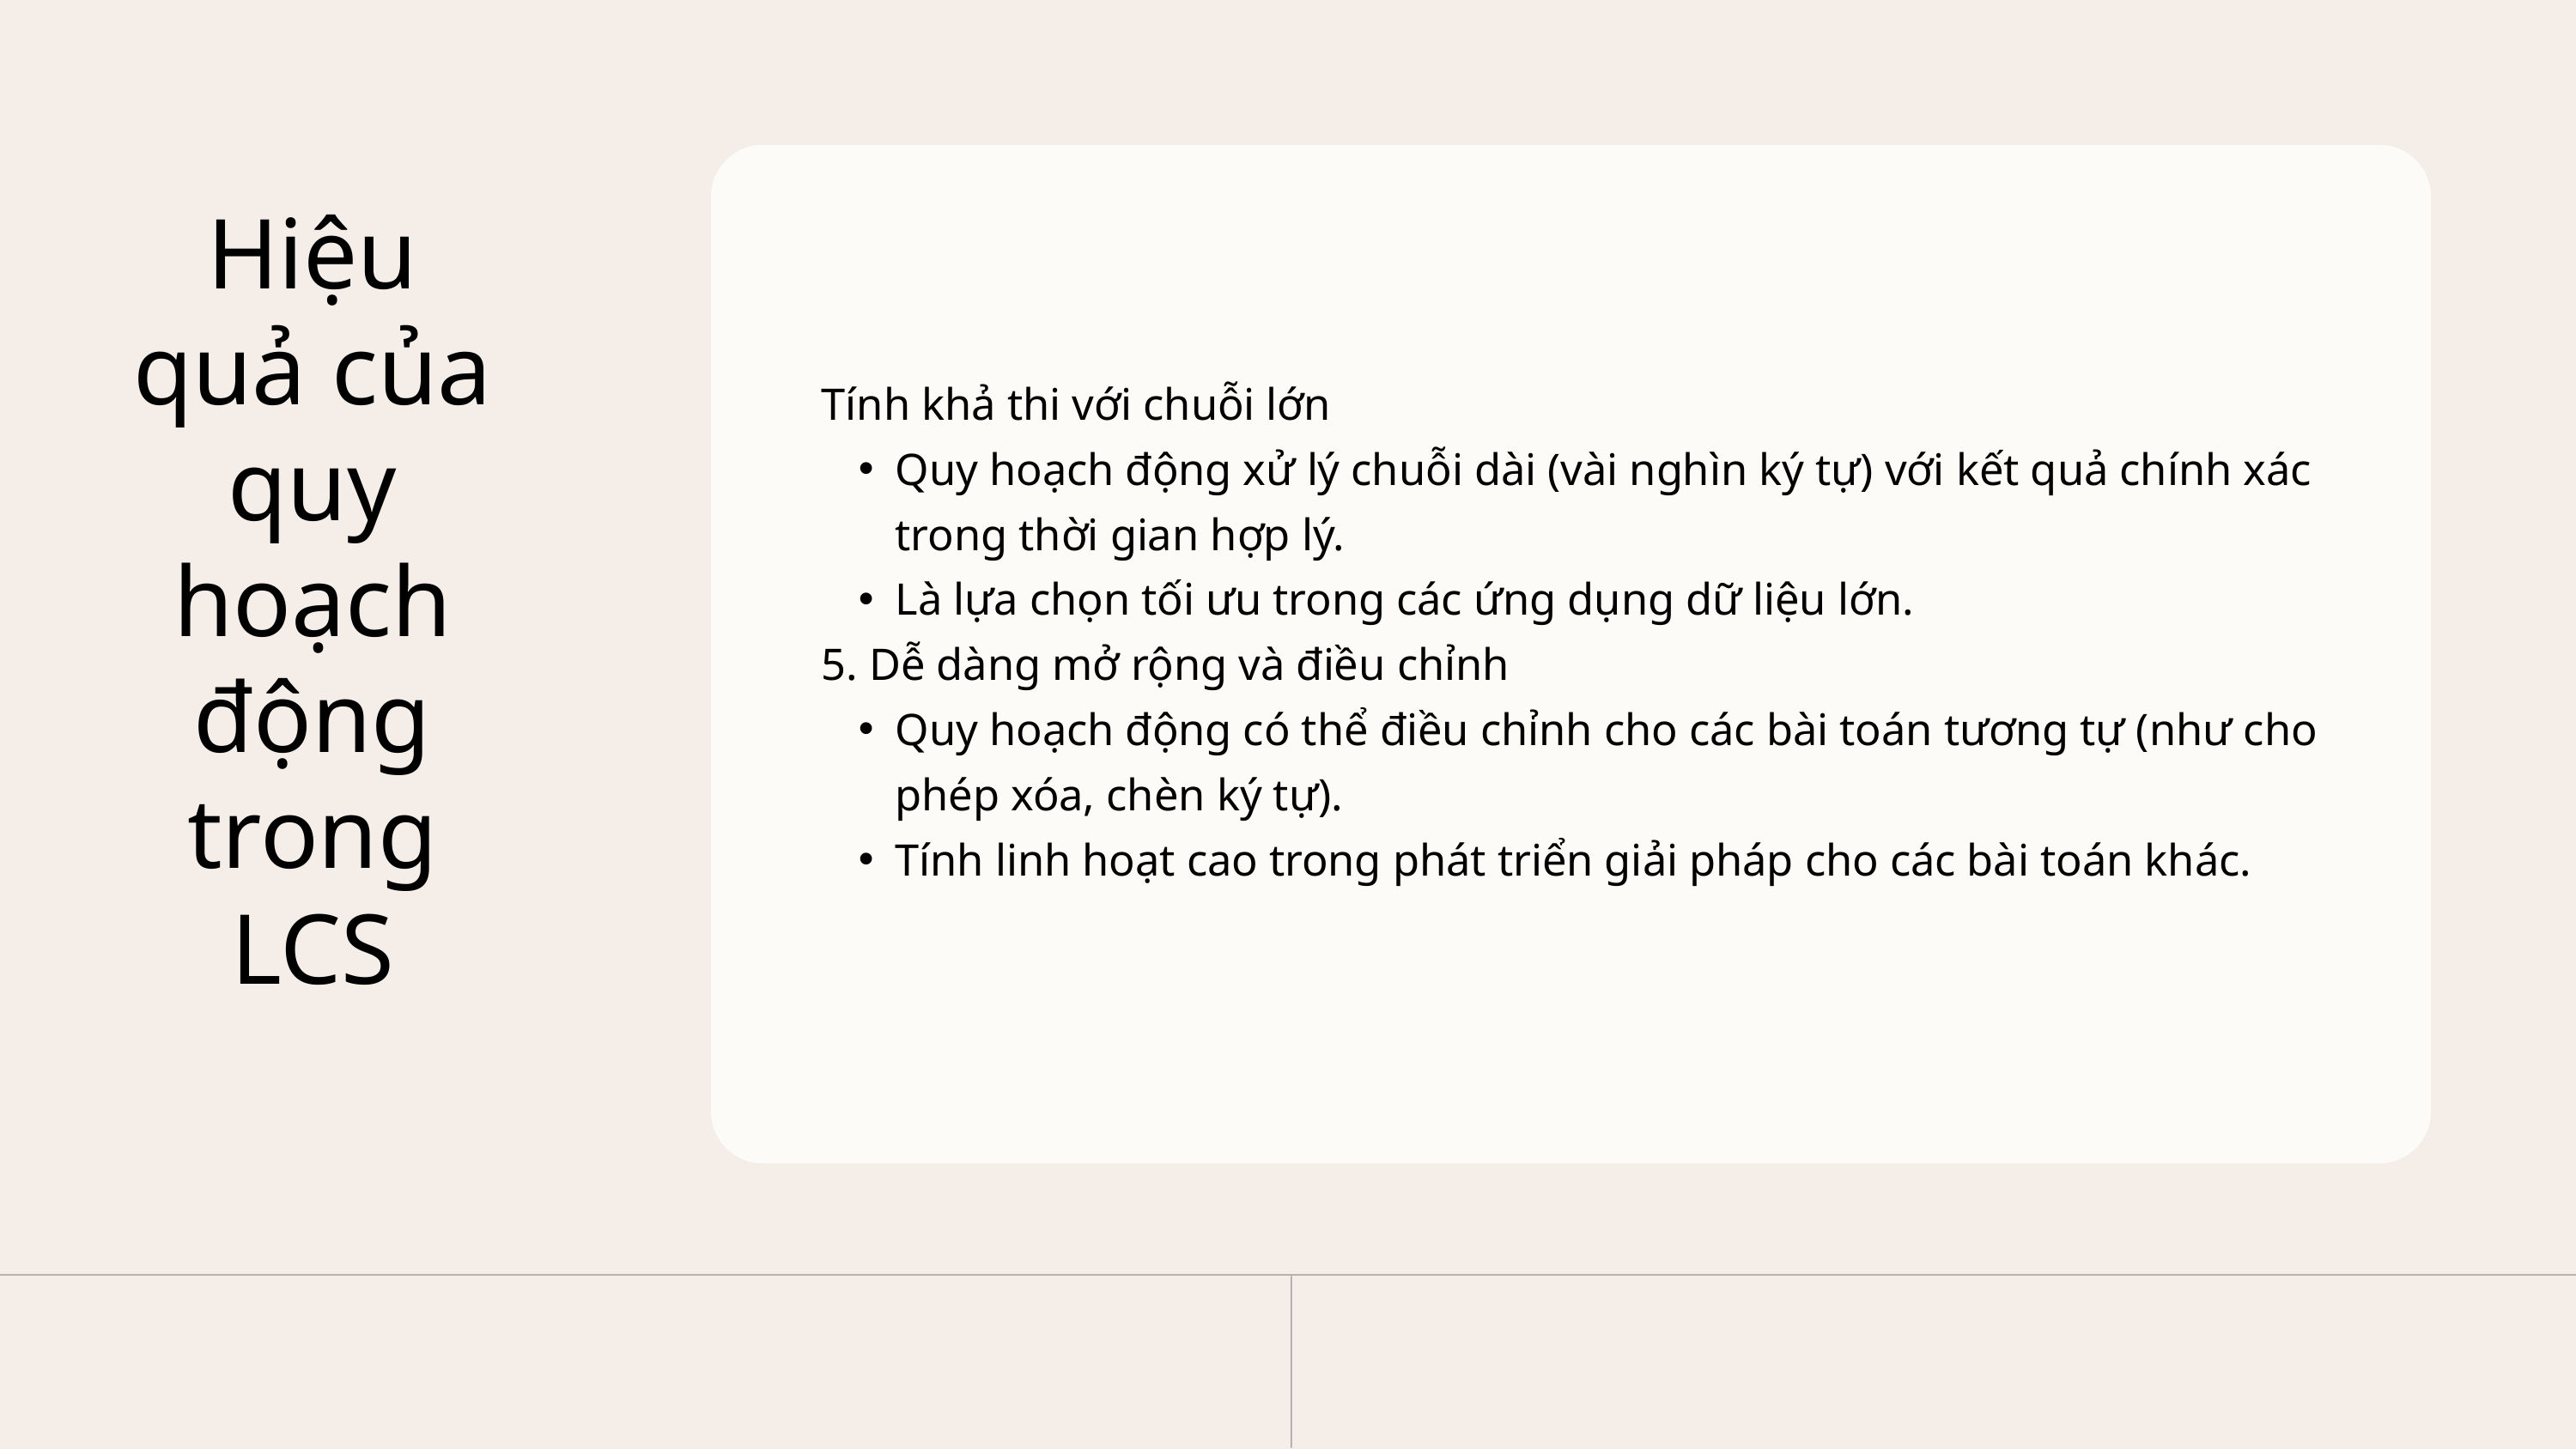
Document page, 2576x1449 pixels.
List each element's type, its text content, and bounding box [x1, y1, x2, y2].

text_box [710, 144, 2432, 1164]
text_box Hiệu quả của quy hoạch động trong LCS [123, 192, 502, 1120]
